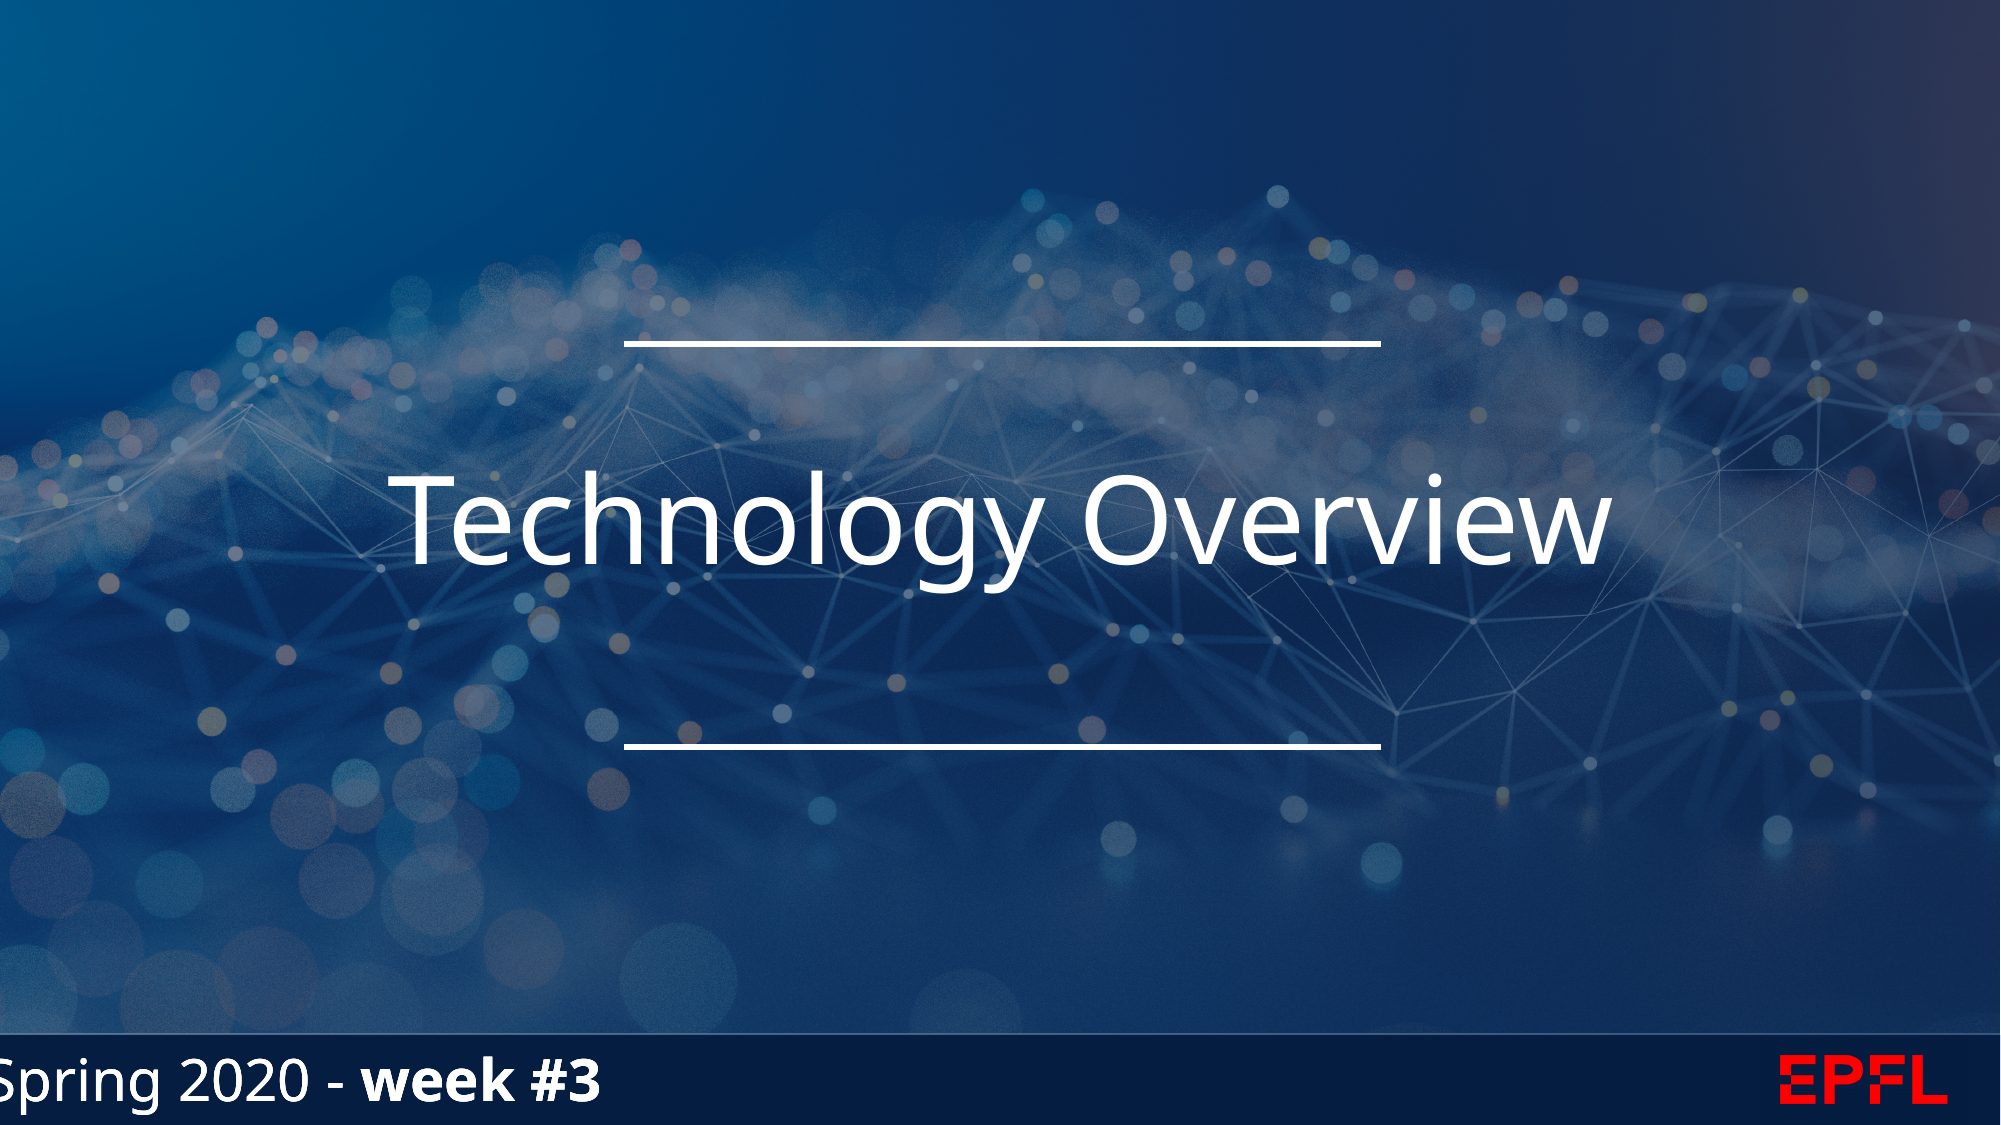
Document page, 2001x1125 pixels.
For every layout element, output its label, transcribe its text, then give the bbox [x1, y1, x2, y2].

text_box Spring 2020 - week #3 [0, 1035, 617, 1121]
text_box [623, 343, 1382, 748]
picture [1759, 1037, 1968, 1125]
picture [0, 0, 2000, 1034]
